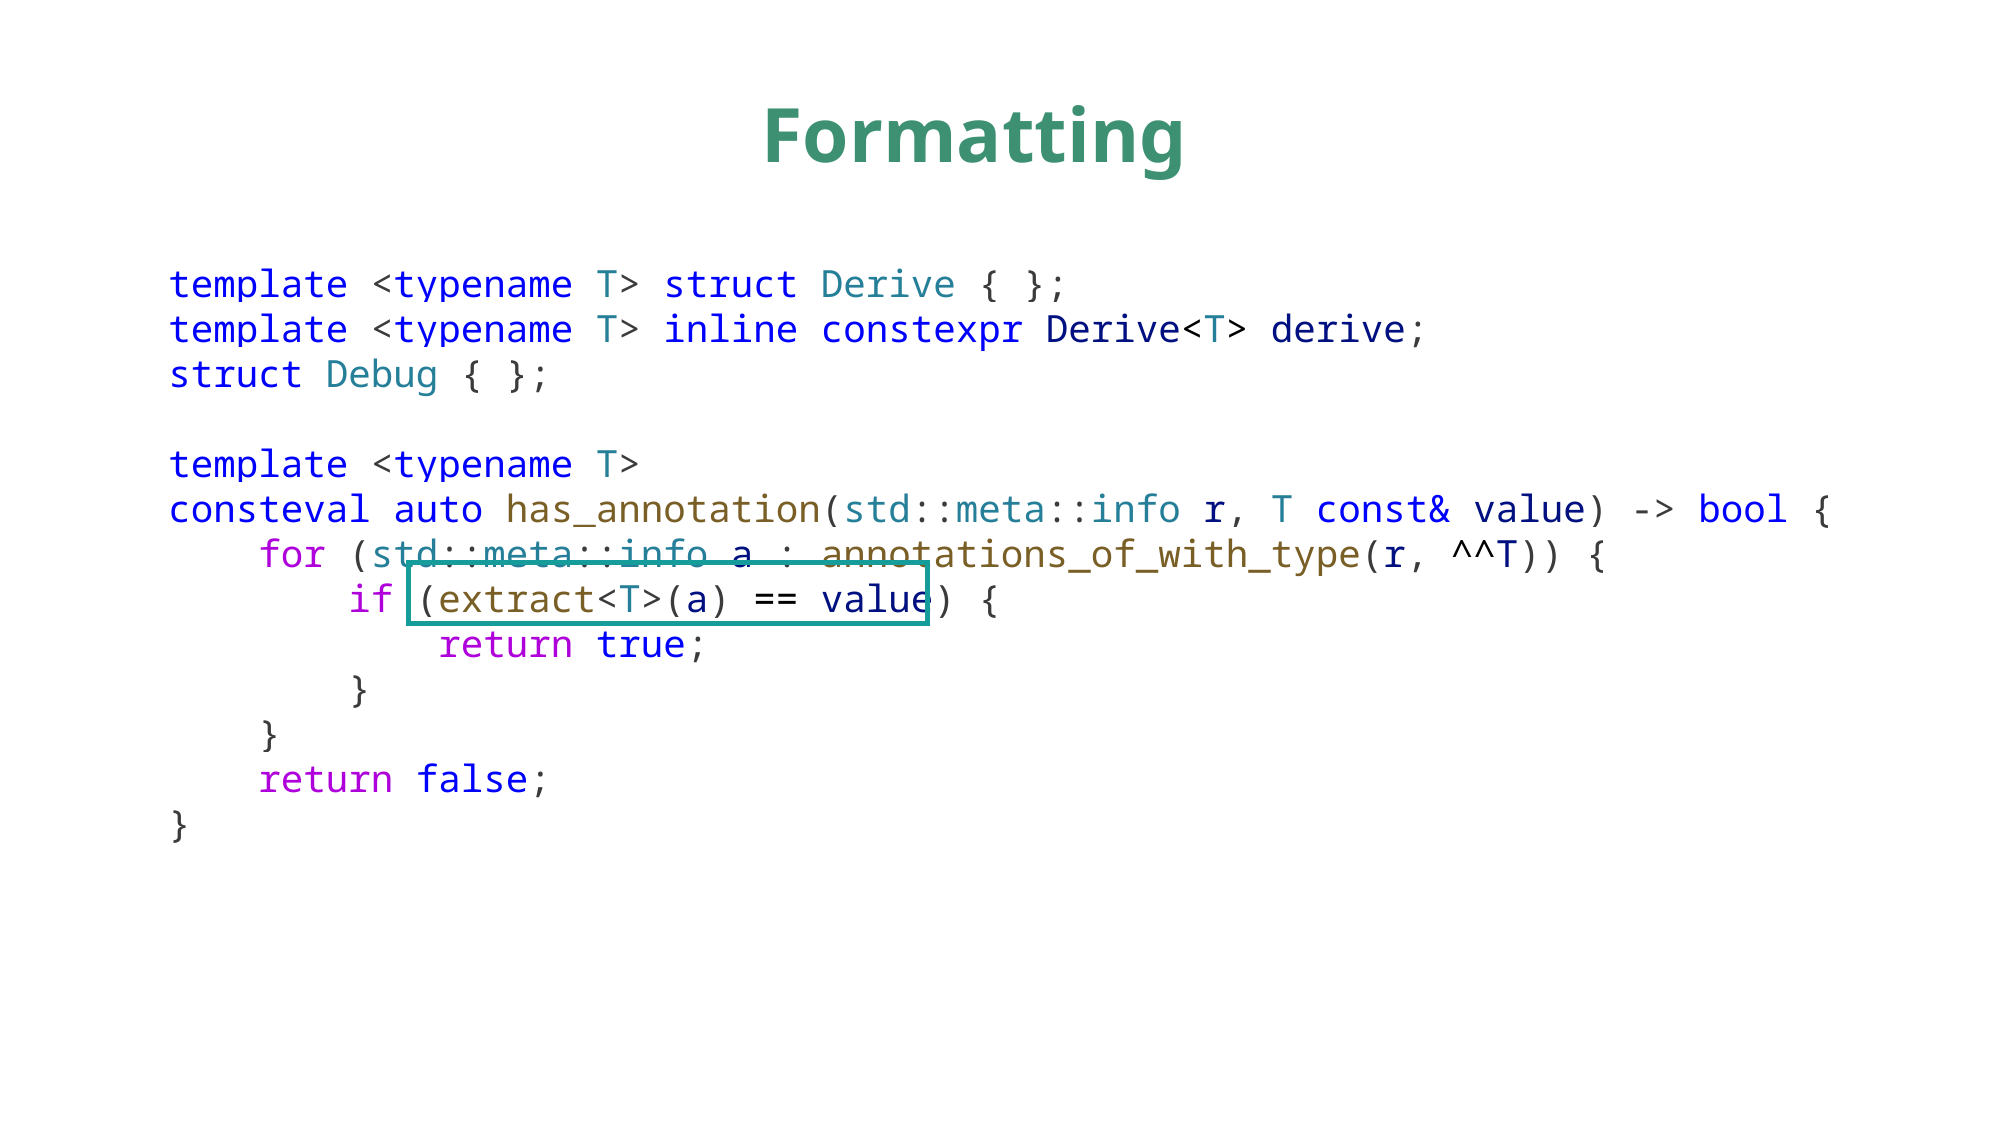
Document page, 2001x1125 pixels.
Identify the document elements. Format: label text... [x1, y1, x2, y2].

text_box [407, 561, 929, 625]
title Formatting [100, 90, 1849, 276]
text_box template <typename T> struct Derive { }; template <typename T> inline constexpr Derive<T> derive; struct Debug { }; template <typename T> consteval auto has_annotation(std::meta::info r, T const& value) -> bool { for (std::meta::info a : annotations_of_with_type(r, ^^T)) { if (extract<T>(a) == value) { return true; } } return false; } [153, 252, 1849, 853]
